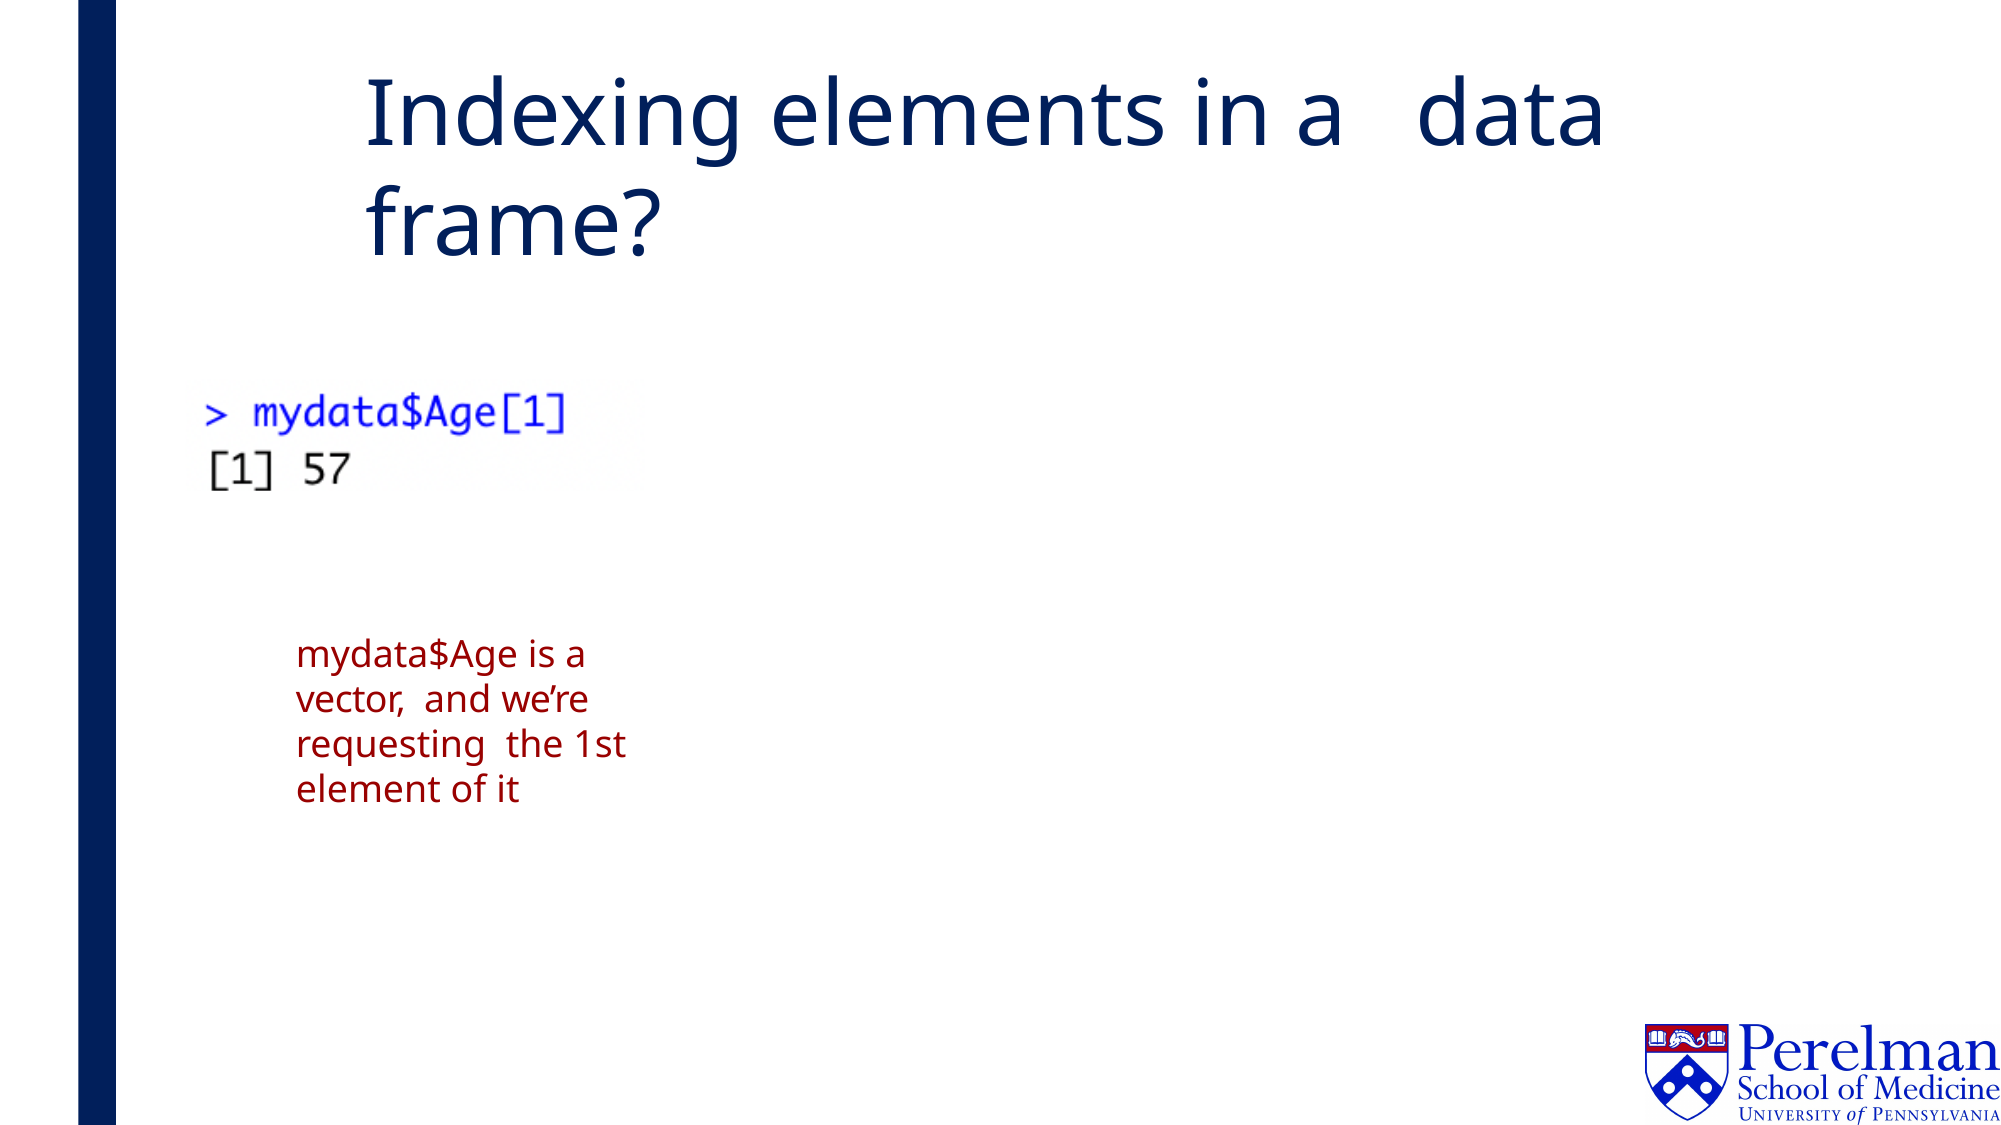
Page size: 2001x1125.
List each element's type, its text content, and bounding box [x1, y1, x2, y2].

picture [185, 379, 645, 491]
text_box mydata$Age is a vector, and we’re requesting the 1st element of it [281, 622, 645, 863]
picture [1645, 1024, 2000, 1125]
text_box Indexing elements in a data frame? [364, 54, 1650, 275]
